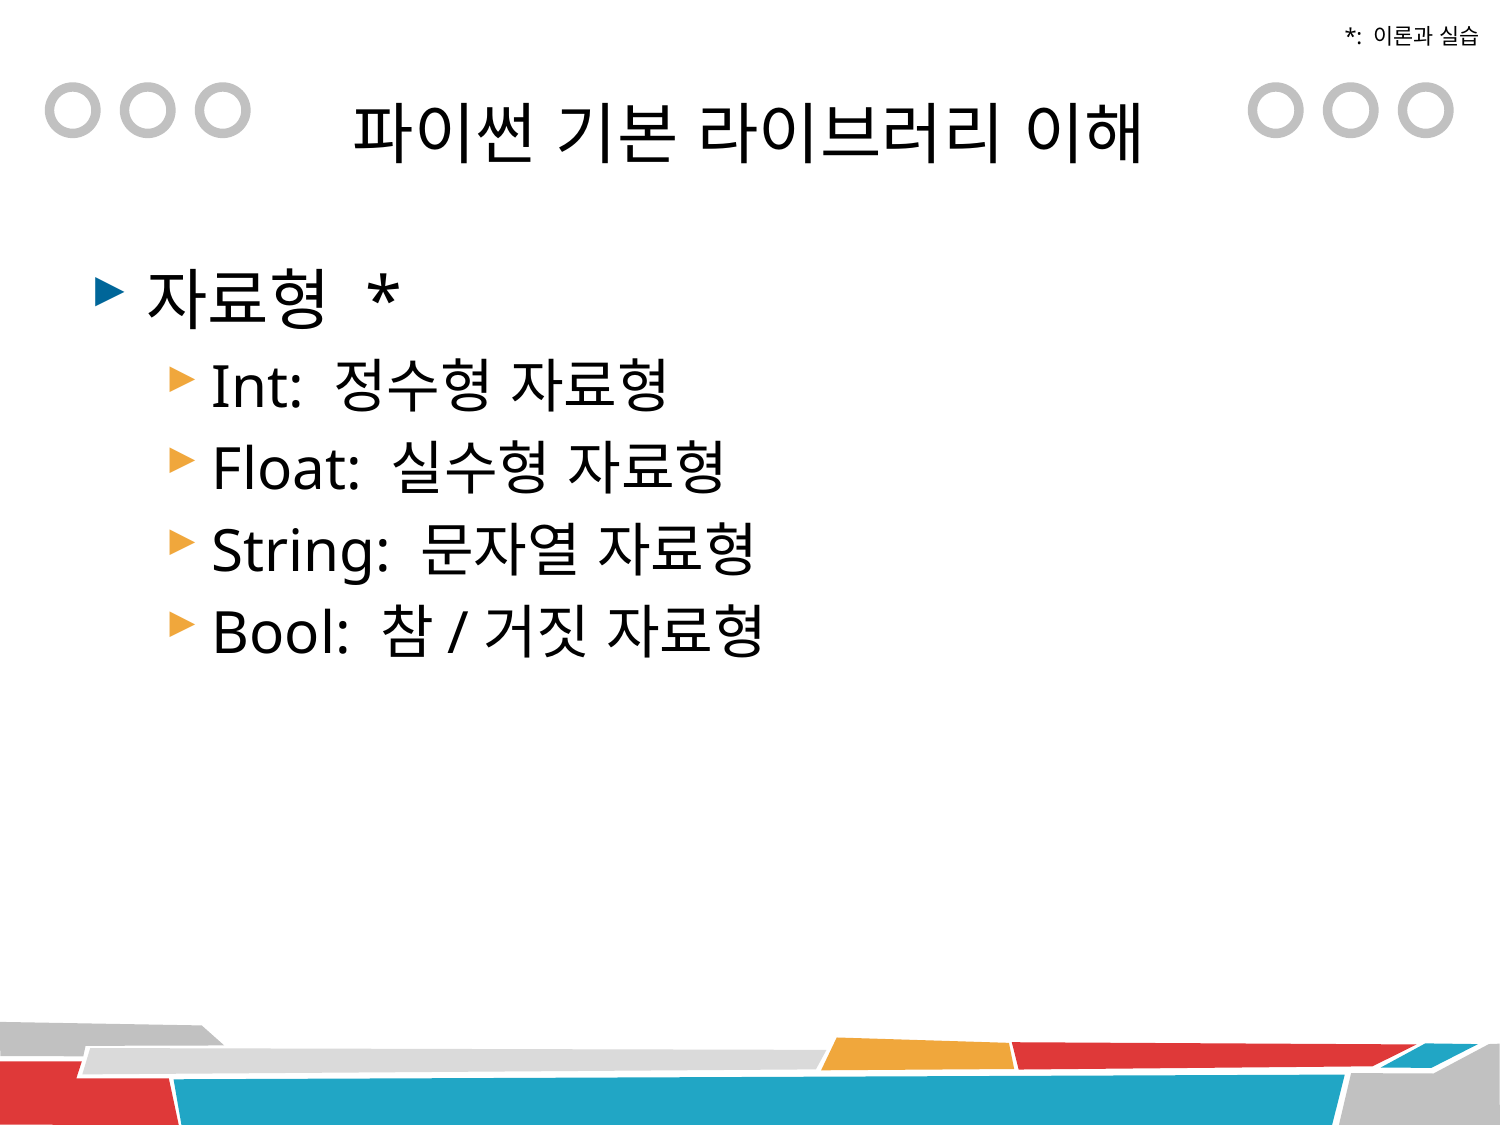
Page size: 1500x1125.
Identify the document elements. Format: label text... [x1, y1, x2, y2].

list 자료형 * Int: 정수형 자료형 Float: 실수형 자료형 String: 문자열 자료형 Bool: 참/거짓 자료형 [75, 250, 1425, 1005]
text_box *: 이론과 실습 [1329, 15, 1495, 57]
title 파이썬 기본 라이브러리 이해 [262, 18, 1238, 206]
